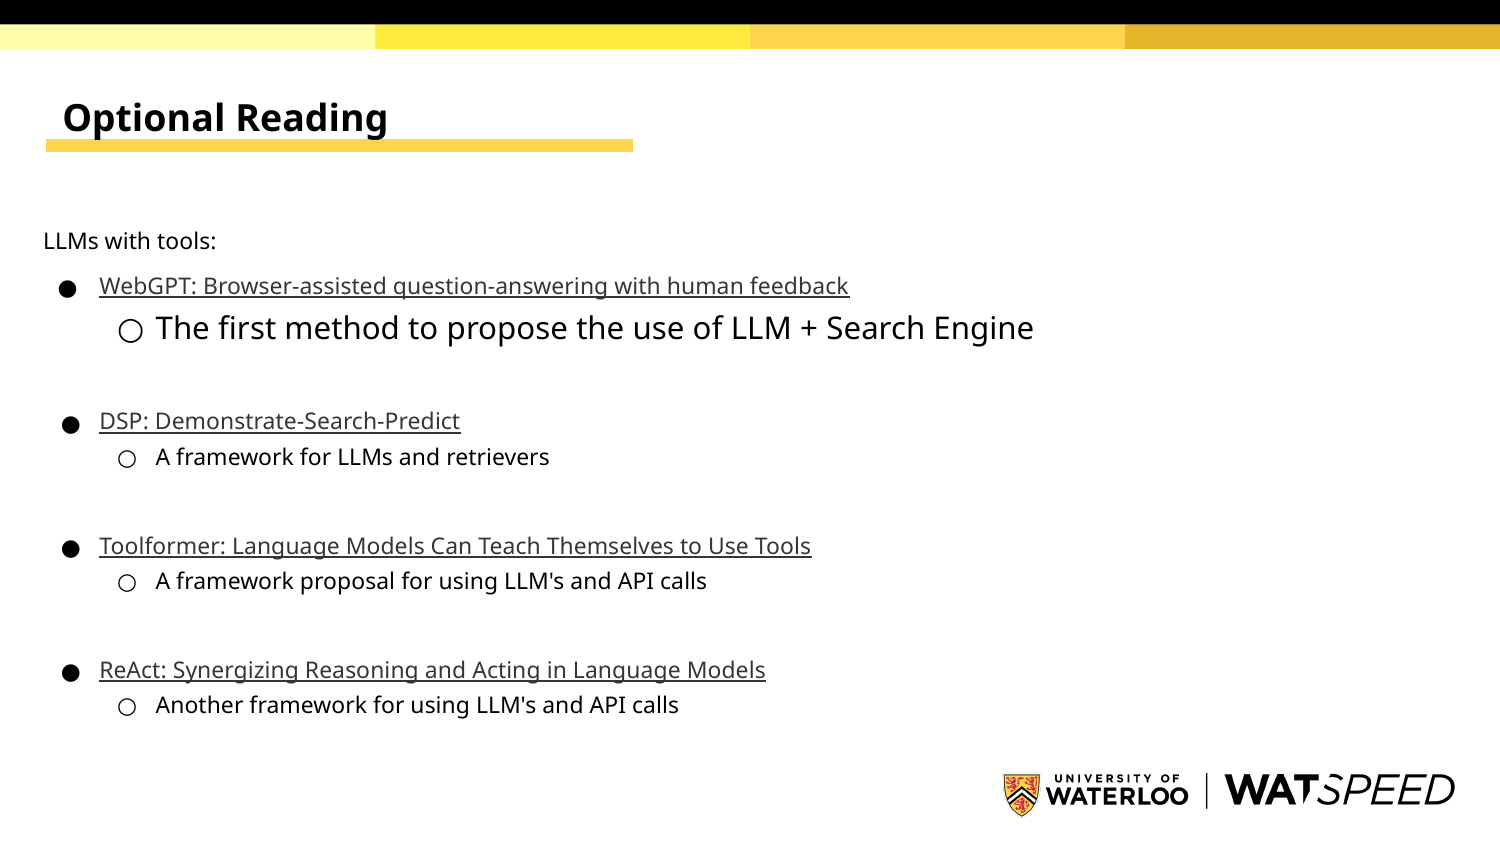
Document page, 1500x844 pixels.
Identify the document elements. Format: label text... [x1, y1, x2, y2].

picture [976, 738, 1484, 844]
list LLMs with tools: WebGPT: Browser-assisted question-answering with human feedback The first method to propose the use of LLM + Search Engine DSP: Demonstrate-Search-Predict A framework for LLMs and retrievers Toolformer: Language Models Can Teach Themselves to Use Tools A framework proposal for using LLM's and API calls ReAct: Synergizing Reasoning and Acting in Language Models Another framework for using LLM's and API calls [31, 217, 1456, 740]
title Optional Reading [51, 72, 1449, 167]
